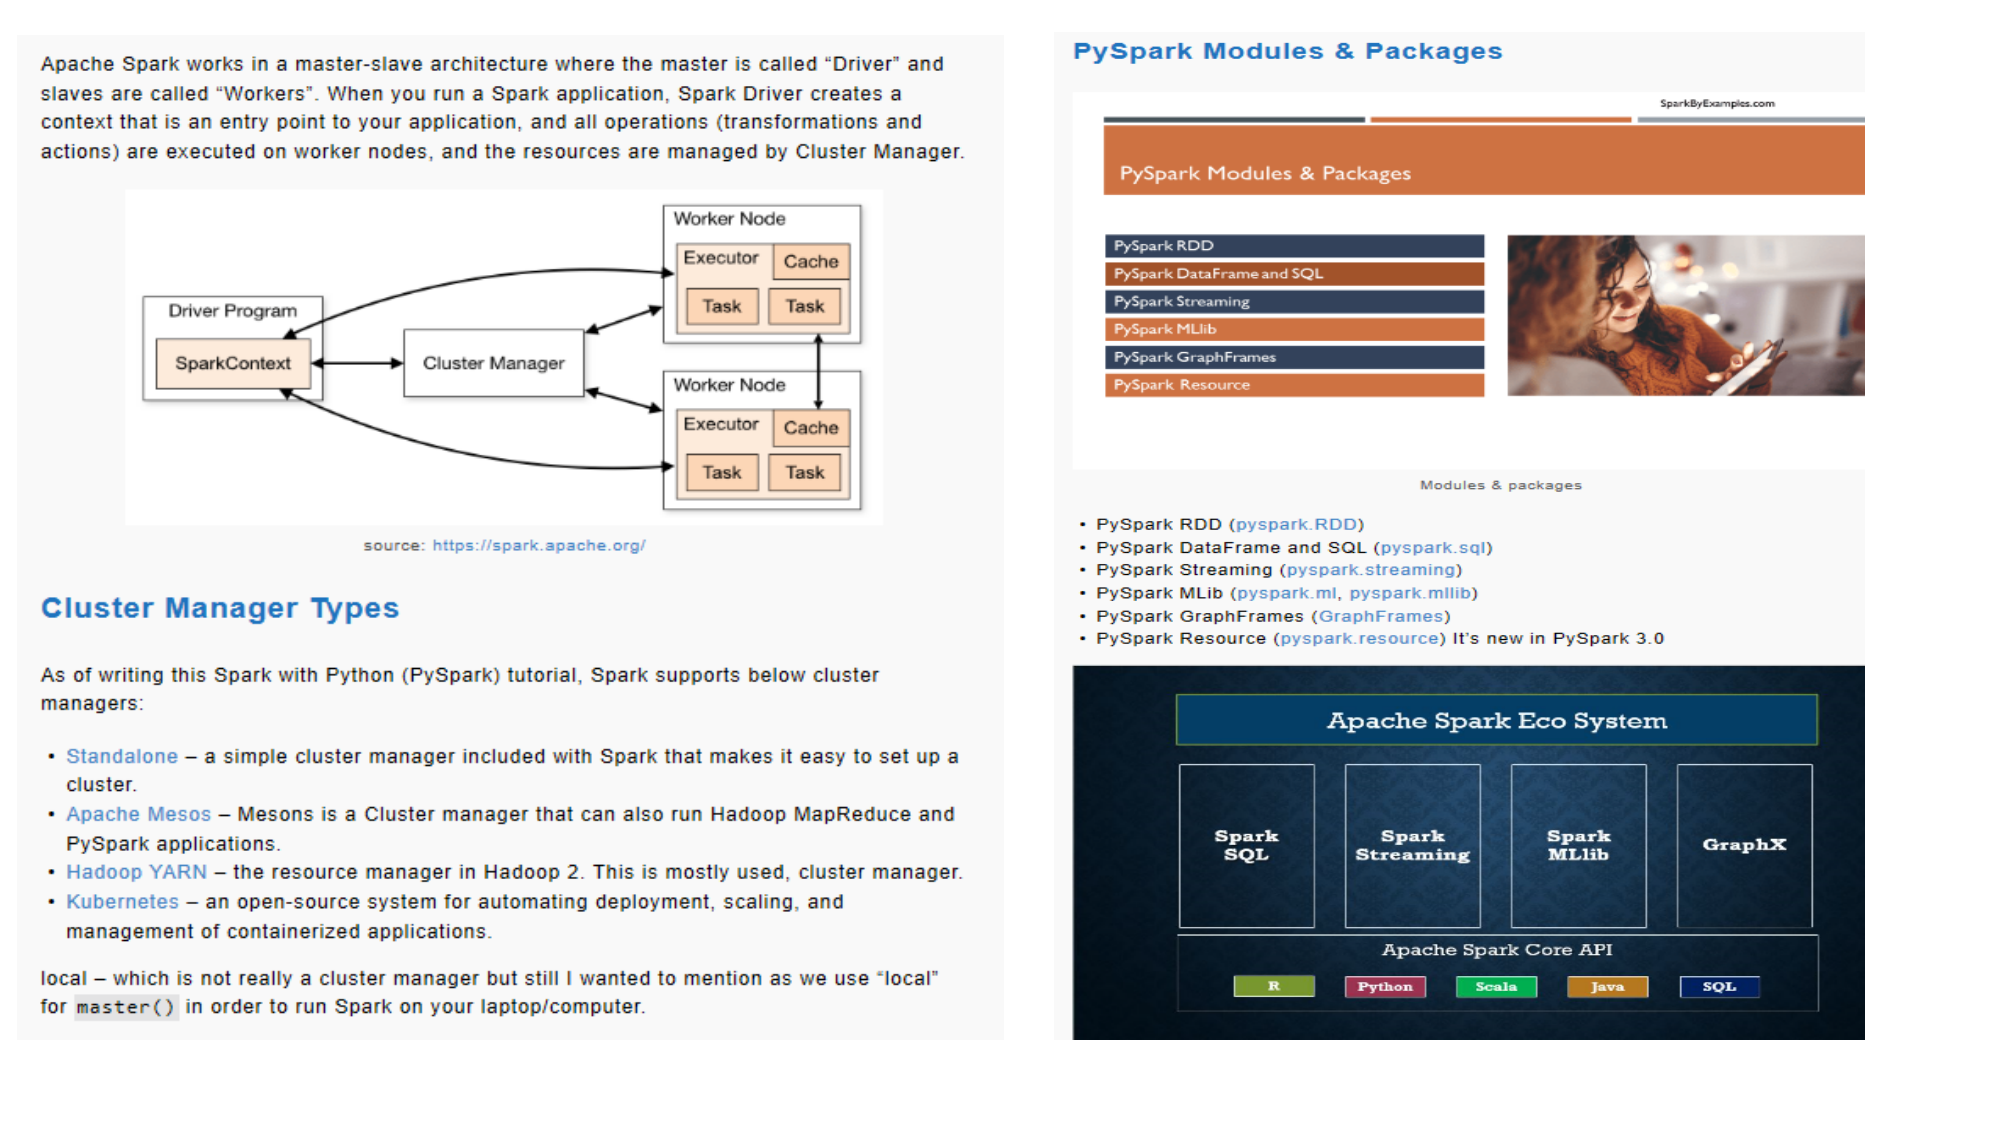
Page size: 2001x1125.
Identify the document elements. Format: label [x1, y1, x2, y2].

picture [16, 34, 1004, 1041]
picture [1054, 32, 1865, 1041]
